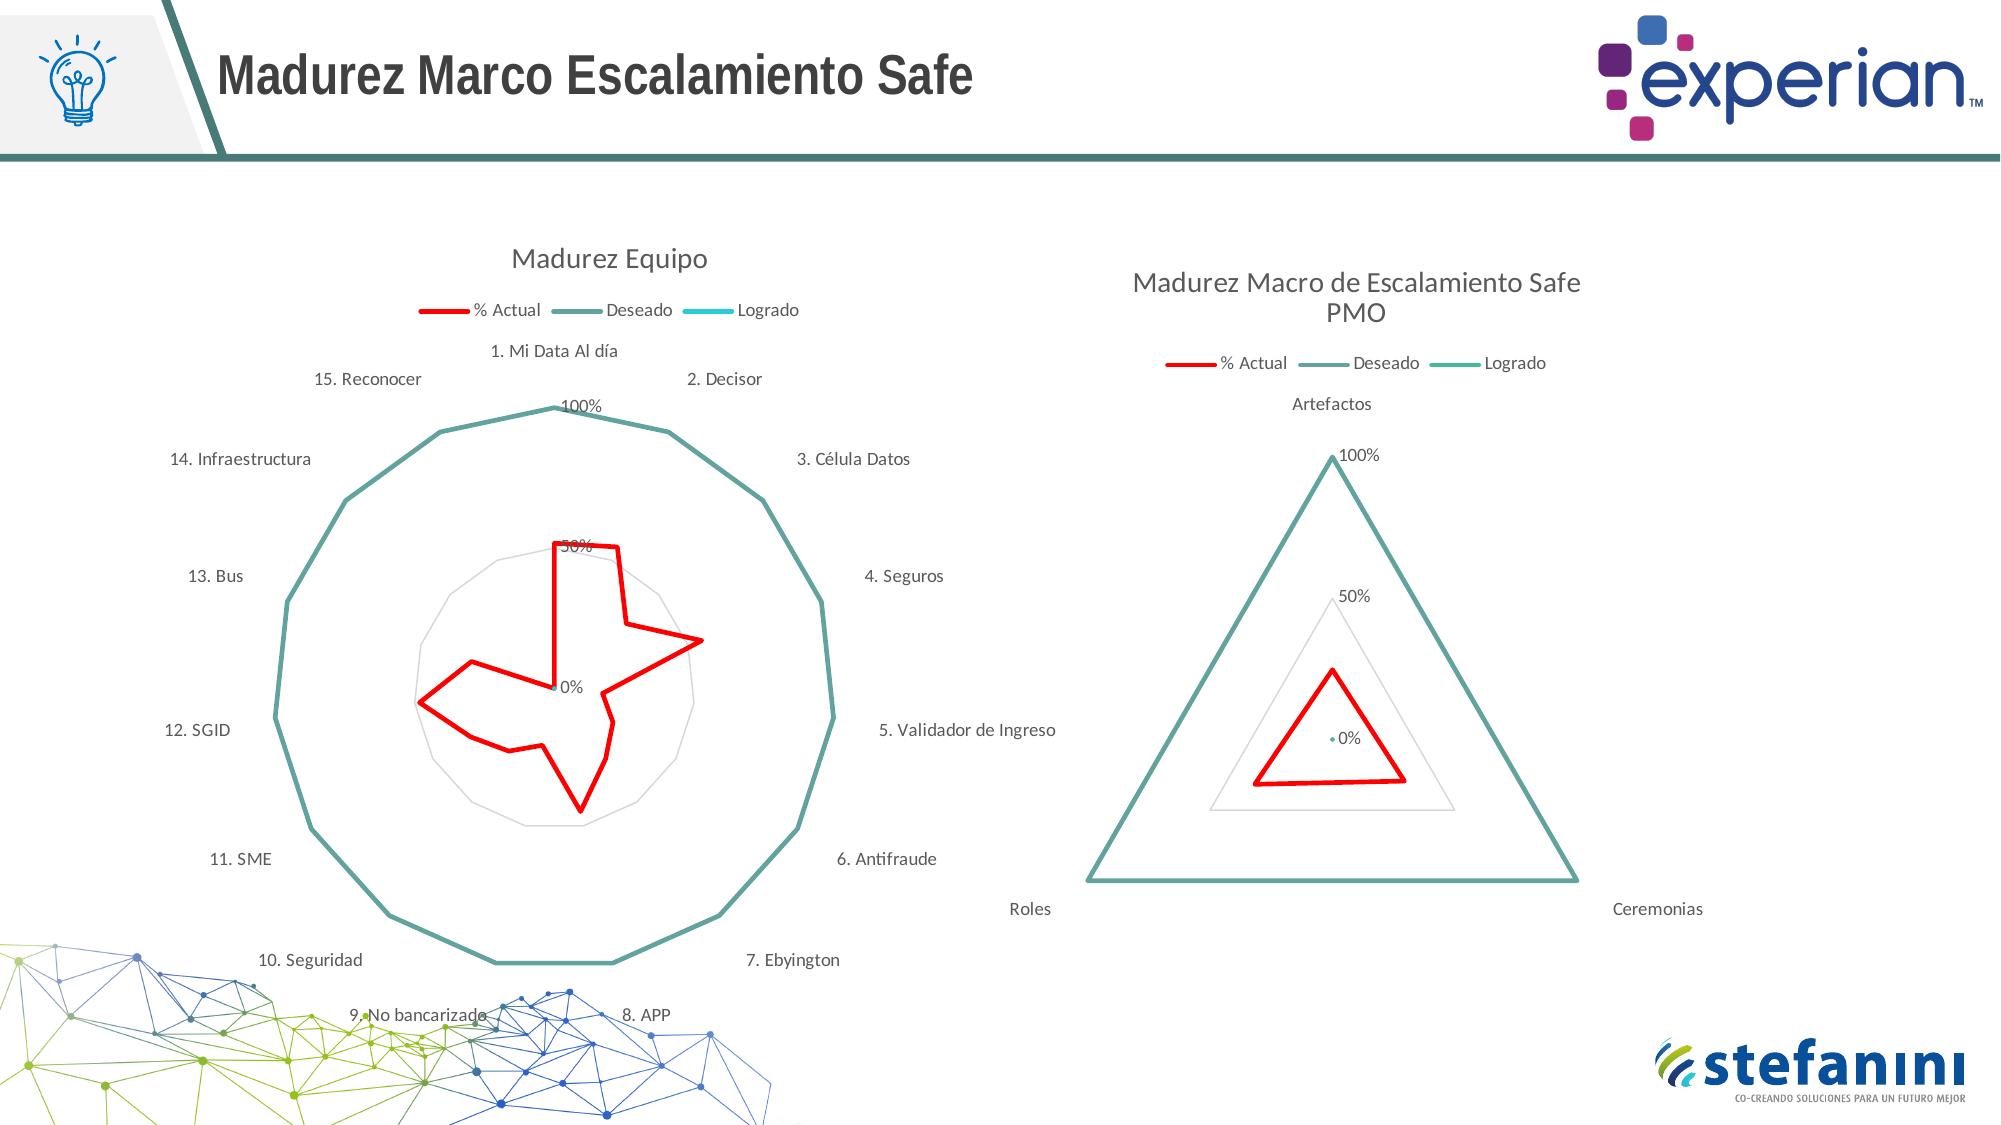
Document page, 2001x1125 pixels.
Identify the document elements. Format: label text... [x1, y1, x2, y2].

picture [0, 566, 826, 1125]
picture [1596, 13, 1985, 143]
chart [33, 213, 1967, 1044]
title Madurez Marco Escalamiento Safe [190, 0, 1582, 154]
